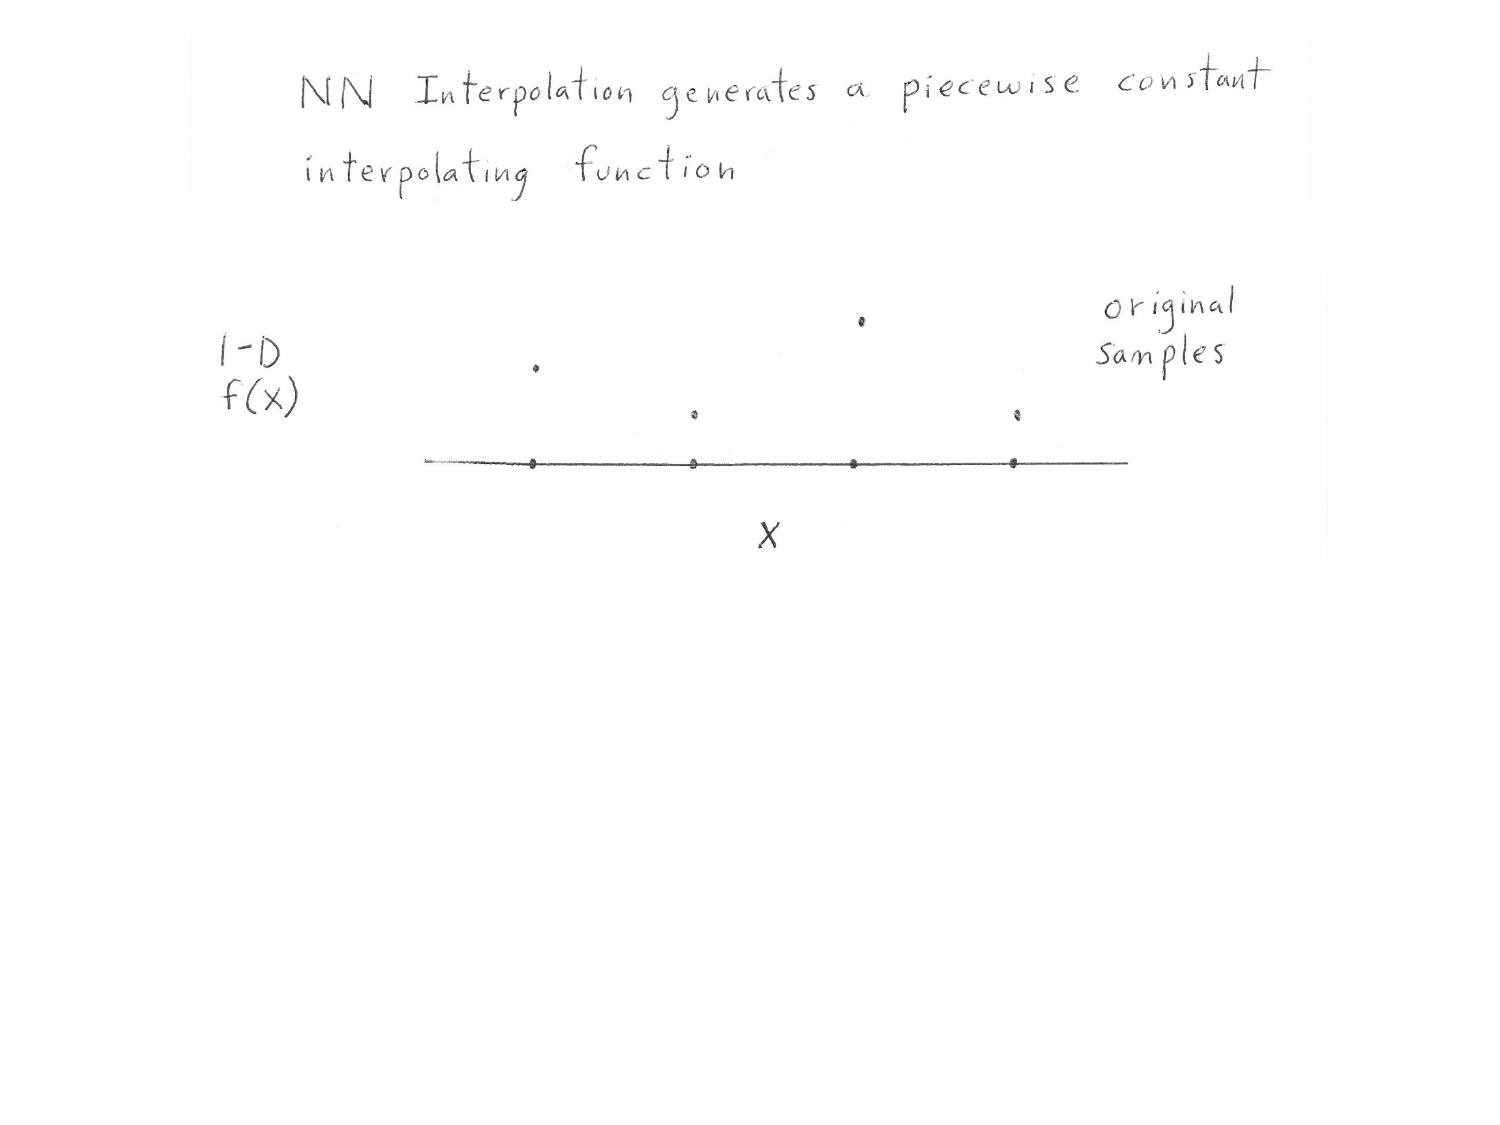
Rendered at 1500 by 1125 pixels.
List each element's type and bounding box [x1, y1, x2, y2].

picture [189, 29, 1311, 201]
picture [171, 269, 1329, 564]
